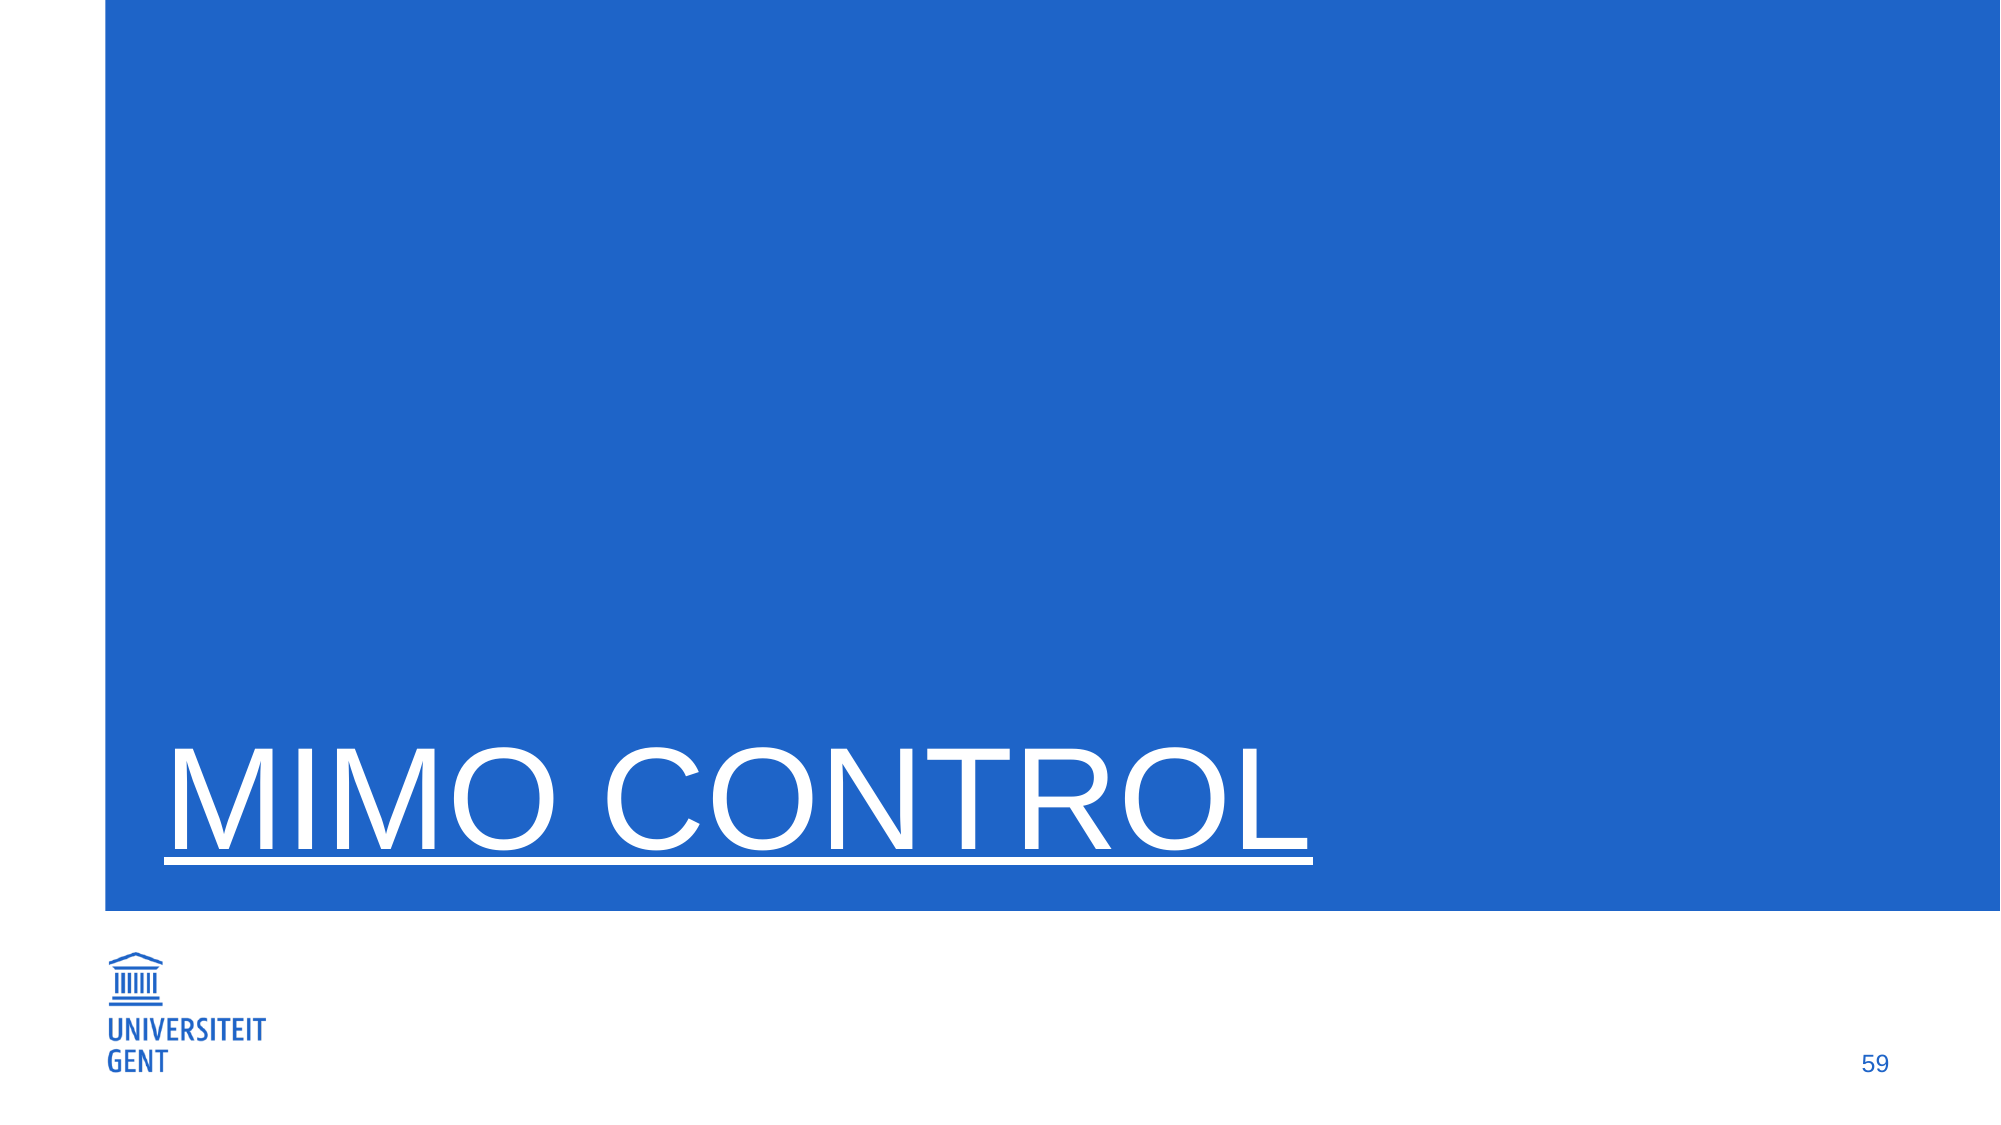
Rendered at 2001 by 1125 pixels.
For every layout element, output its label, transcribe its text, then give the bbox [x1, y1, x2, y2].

slide_number 59 [1798, 1032, 1905, 1092]
picture [55, 911, 323, 1125]
title Mimo control [148, 374, 1901, 887]
